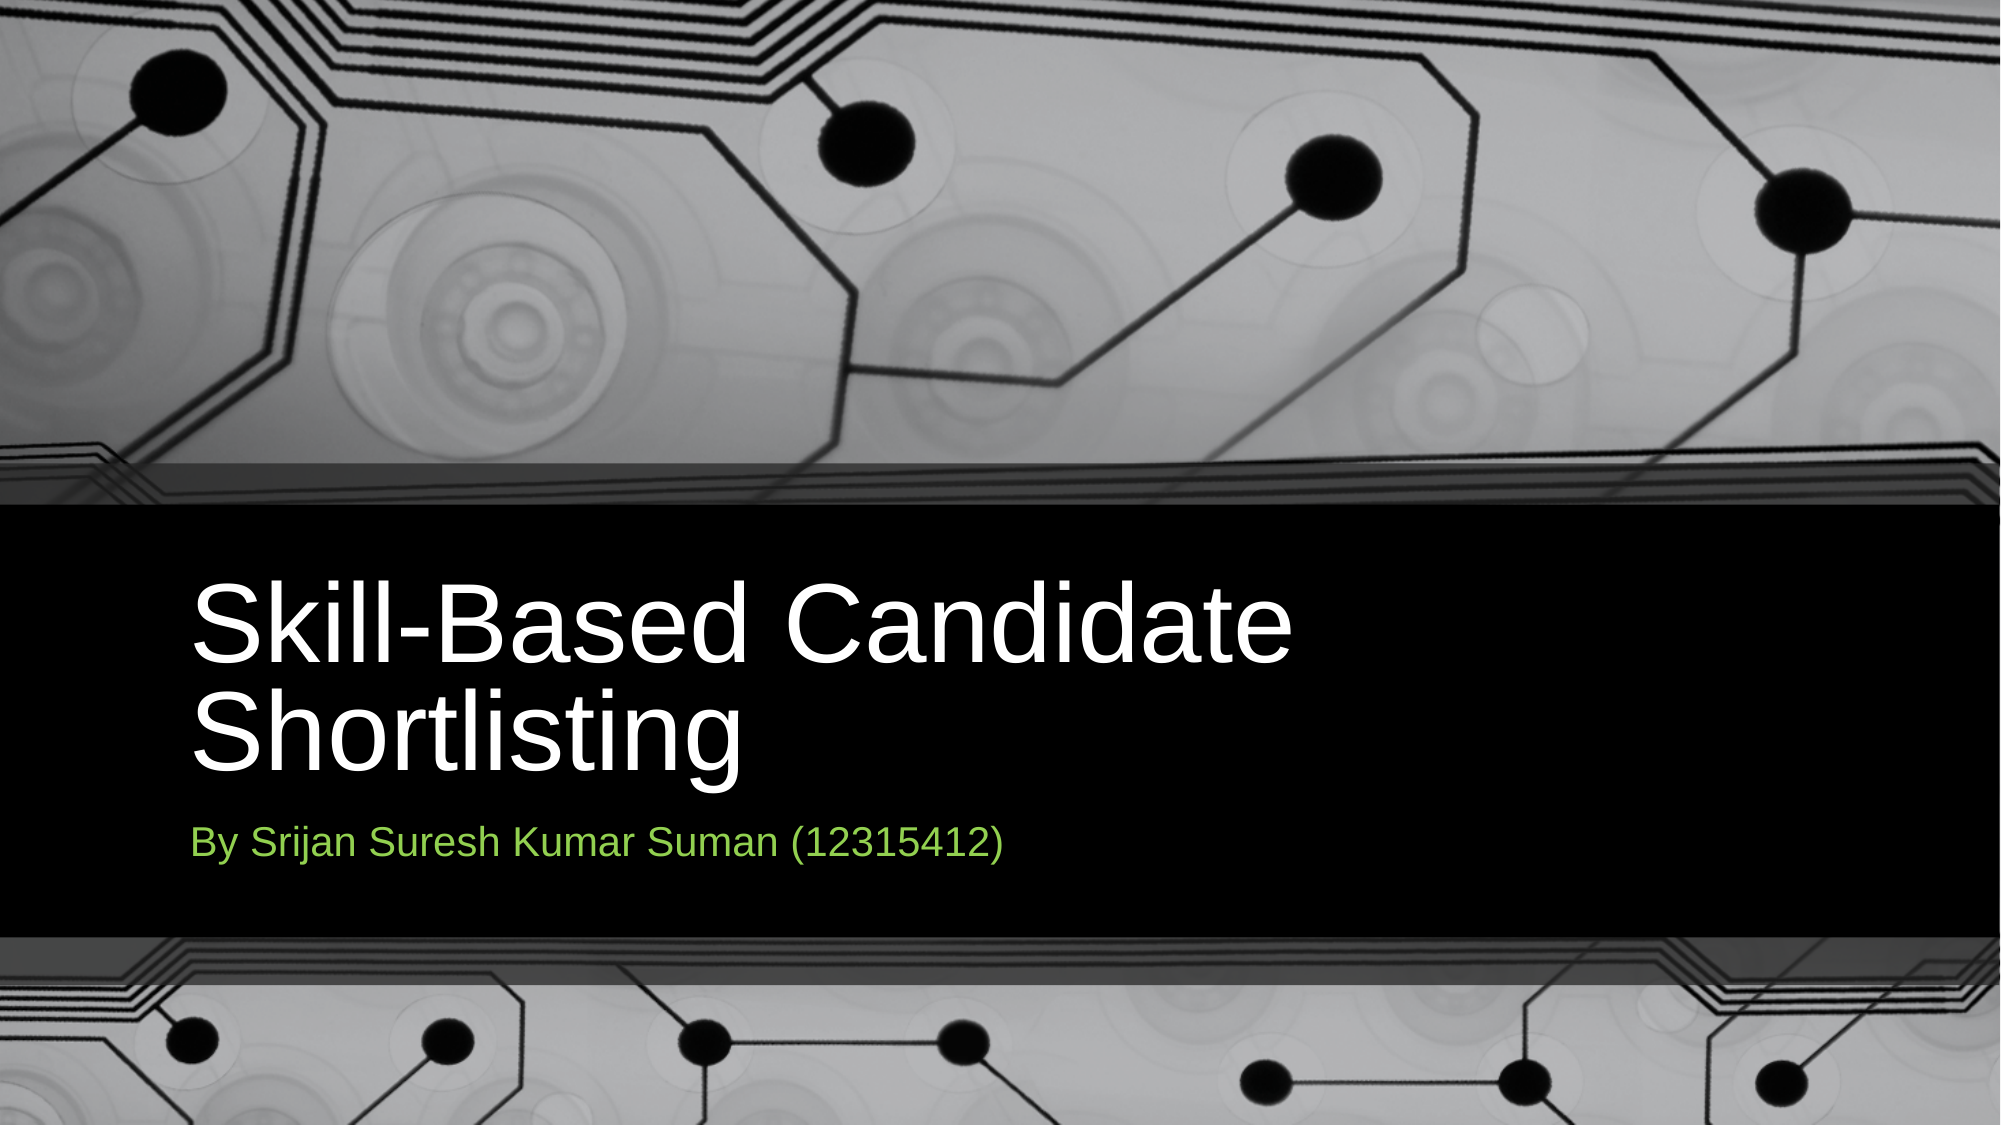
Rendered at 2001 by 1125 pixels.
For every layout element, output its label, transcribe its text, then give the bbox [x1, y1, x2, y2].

title Skill-Based Candidate Shortlisting [174, 519, 1825, 800]
picture [0, 0, 2001, 1125]
subtitle By Srijan Suresh Kumar Suman (12315412) [174, 812, 1825, 925]
